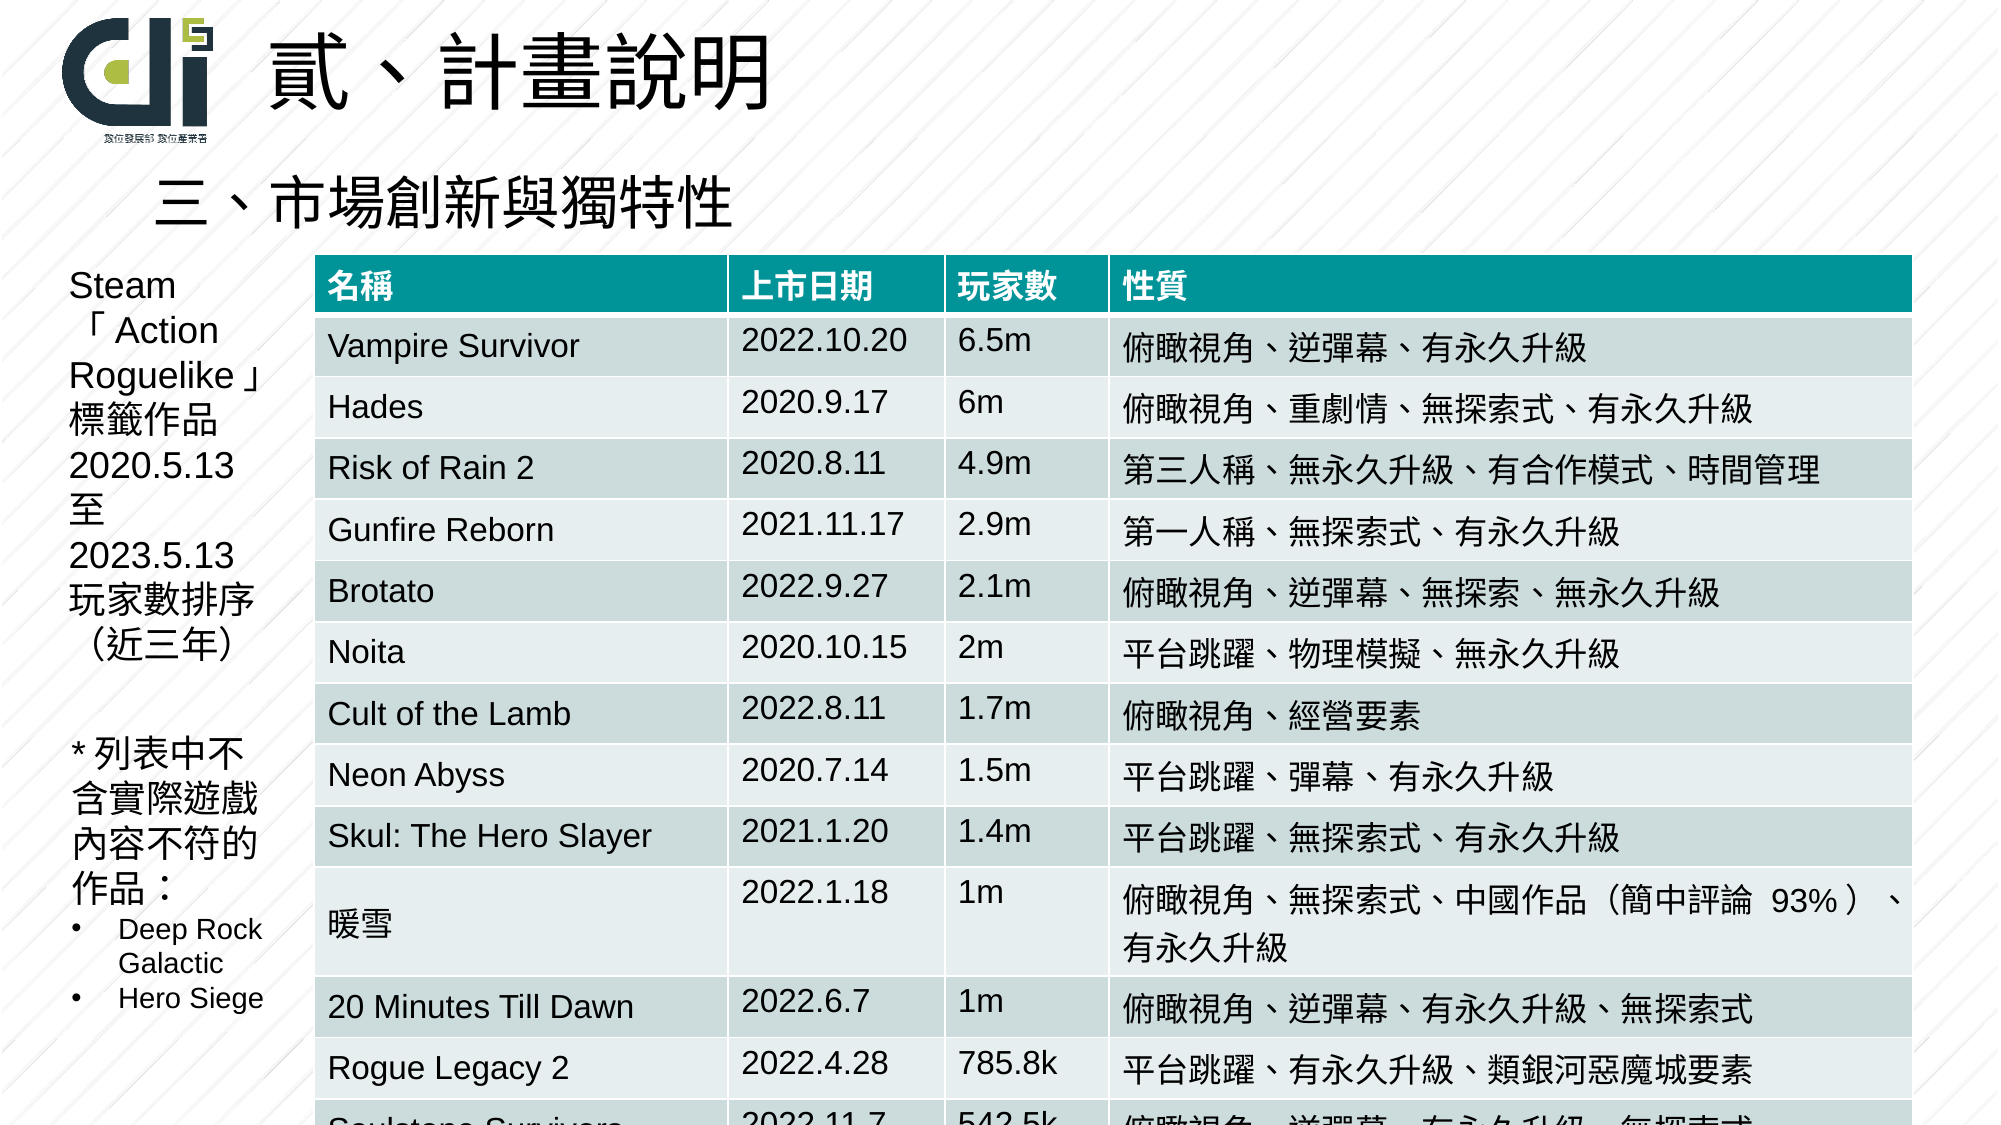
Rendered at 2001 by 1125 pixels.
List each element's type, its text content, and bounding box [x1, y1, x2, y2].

table_cell 1m [946, 868, 1108, 975]
table_cell 2020.7.14 [729, 745, 944, 805]
table_header 玩家數 [946, 255, 1108, 312]
text_box Steam 「Action Roguelike」 標籤作品 2020.5.13 至 2023.5.13 玩家數排序 （近三年） [53, 253, 296, 674]
table_cell 俯瞰視角、逆彈幕、有永久升級、無探索式 [1110, 977, 1912, 1037]
table_cell 1.5m [946, 745, 1108, 805]
table_cell 俯瞰視角、重劇情、無探索式、有永久升級 [1110, 377, 1912, 437]
table_cell 2.9m [946, 500, 1108, 560]
table_header 名稱 [315, 255, 727, 312]
table_cell 785.8k [946, 1038, 1108, 1098]
table_cell 第三人稱、無永久升級、有合作模式、時間管理 [1110, 439, 1912, 498]
table_cell 2022.10.20 [729, 318, 944, 376]
table_cell 平台跳躍、物理模擬、無永久升級 [1110, 623, 1912, 682]
table_cell Soulstone Survivors [315, 1100, 727, 1125]
table_cell Gunfire Reborn [315, 500, 727, 560]
table_cell 6m [946, 377, 1108, 437]
table_cell 俯瞰視角、逆彈幕、有永久升級、無探索式 [1110, 1100, 1912, 1125]
table_header 上市日期 [729, 255, 944, 312]
table_cell 俯瞰視角、經營要素 [1110, 684, 1912, 743]
table_cell 2022.1.18 [729, 868, 944, 975]
table_cell Cult of the Lamb [315, 684, 727, 743]
table_cell 暖雪 [315, 868, 727, 975]
text_box *列表中不含實際遊戲內容不符的作品： Deep Rock Galactic Hero Siege [56, 722, 293, 1023]
table_cell 平台跳躍、彈幕、有永久升級 [1110, 745, 1912, 805]
table_header 性質 [1110, 255, 1912, 312]
table_cell 2020.9.17 [729, 377, 944, 437]
table_cell 2021.1.20 [729, 807, 944, 866]
table_cell Skul: The Hero Slayer [315, 807, 727, 866]
table_cell 2022.9.27 [729, 561, 944, 621]
table_cell 1m [946, 977, 1108, 1037]
table_cell Neon Abyss [315, 745, 727, 805]
table_cell Vampire Survivor [315, 318, 727, 376]
table_cell 俯瞰視角、逆彈幕、有永久升級 [1110, 318, 1912, 376]
title 貳、計畫說明 [251, 22, 1977, 130]
table_cell 1.7m [946, 684, 1108, 743]
table_cell Hades [315, 377, 727, 437]
picture [2, 0, 1998, 1125]
table_cell 2022.6.7 [729, 977, 944, 1037]
table_cell 2m [946, 623, 1108, 682]
table_cell Noita [315, 623, 727, 682]
table_cell 2021.11.17 [729, 500, 944, 560]
table_cell 第一人稱、無探索式、有永久升級 [1110, 500, 1912, 560]
table_cell 1.4m [946, 807, 1108, 866]
table_cell 6.5m [946, 318, 1108, 376]
table_cell 2020.10.15 [729, 623, 944, 682]
table_cell 2022.4.28 [729, 1038, 944, 1098]
table_cell 4.9m [946, 439, 1108, 498]
table_cell 542.5k [946, 1100, 1108, 1125]
table_cell Rogue Legacy 2 [315, 1038, 727, 1098]
list 三、市場創新與獨特性 [137, 166, 1863, 254]
table_cell 20 Minutes Till Dawn [315, 977, 727, 1037]
table_cell 2022.8.11 [729, 684, 944, 743]
table_cell 2022.11.7 [729, 1100, 944, 1125]
table_cell 俯瞰視角、無探索式、中國作品（簡中評論 93%）、有永久升級 [1110, 868, 1912, 975]
table_cell 2020.8.11 [729, 439, 944, 498]
table_cell Brotato [315, 561, 727, 621]
table_cell 2.1m [946, 561, 1108, 621]
table_cell 平台跳躍、無探索式、有永久升級 [1110, 807, 1912, 866]
table_cell Risk of Rain 2 [315, 439, 727, 498]
table_cell 平台跳躍、有永久升級、類銀河惡魔城要素 [1110, 1038, 1912, 1098]
table_cell 俯瞰視角、逆彈幕、無探索、無永久升級 [1110, 561, 1912, 621]
